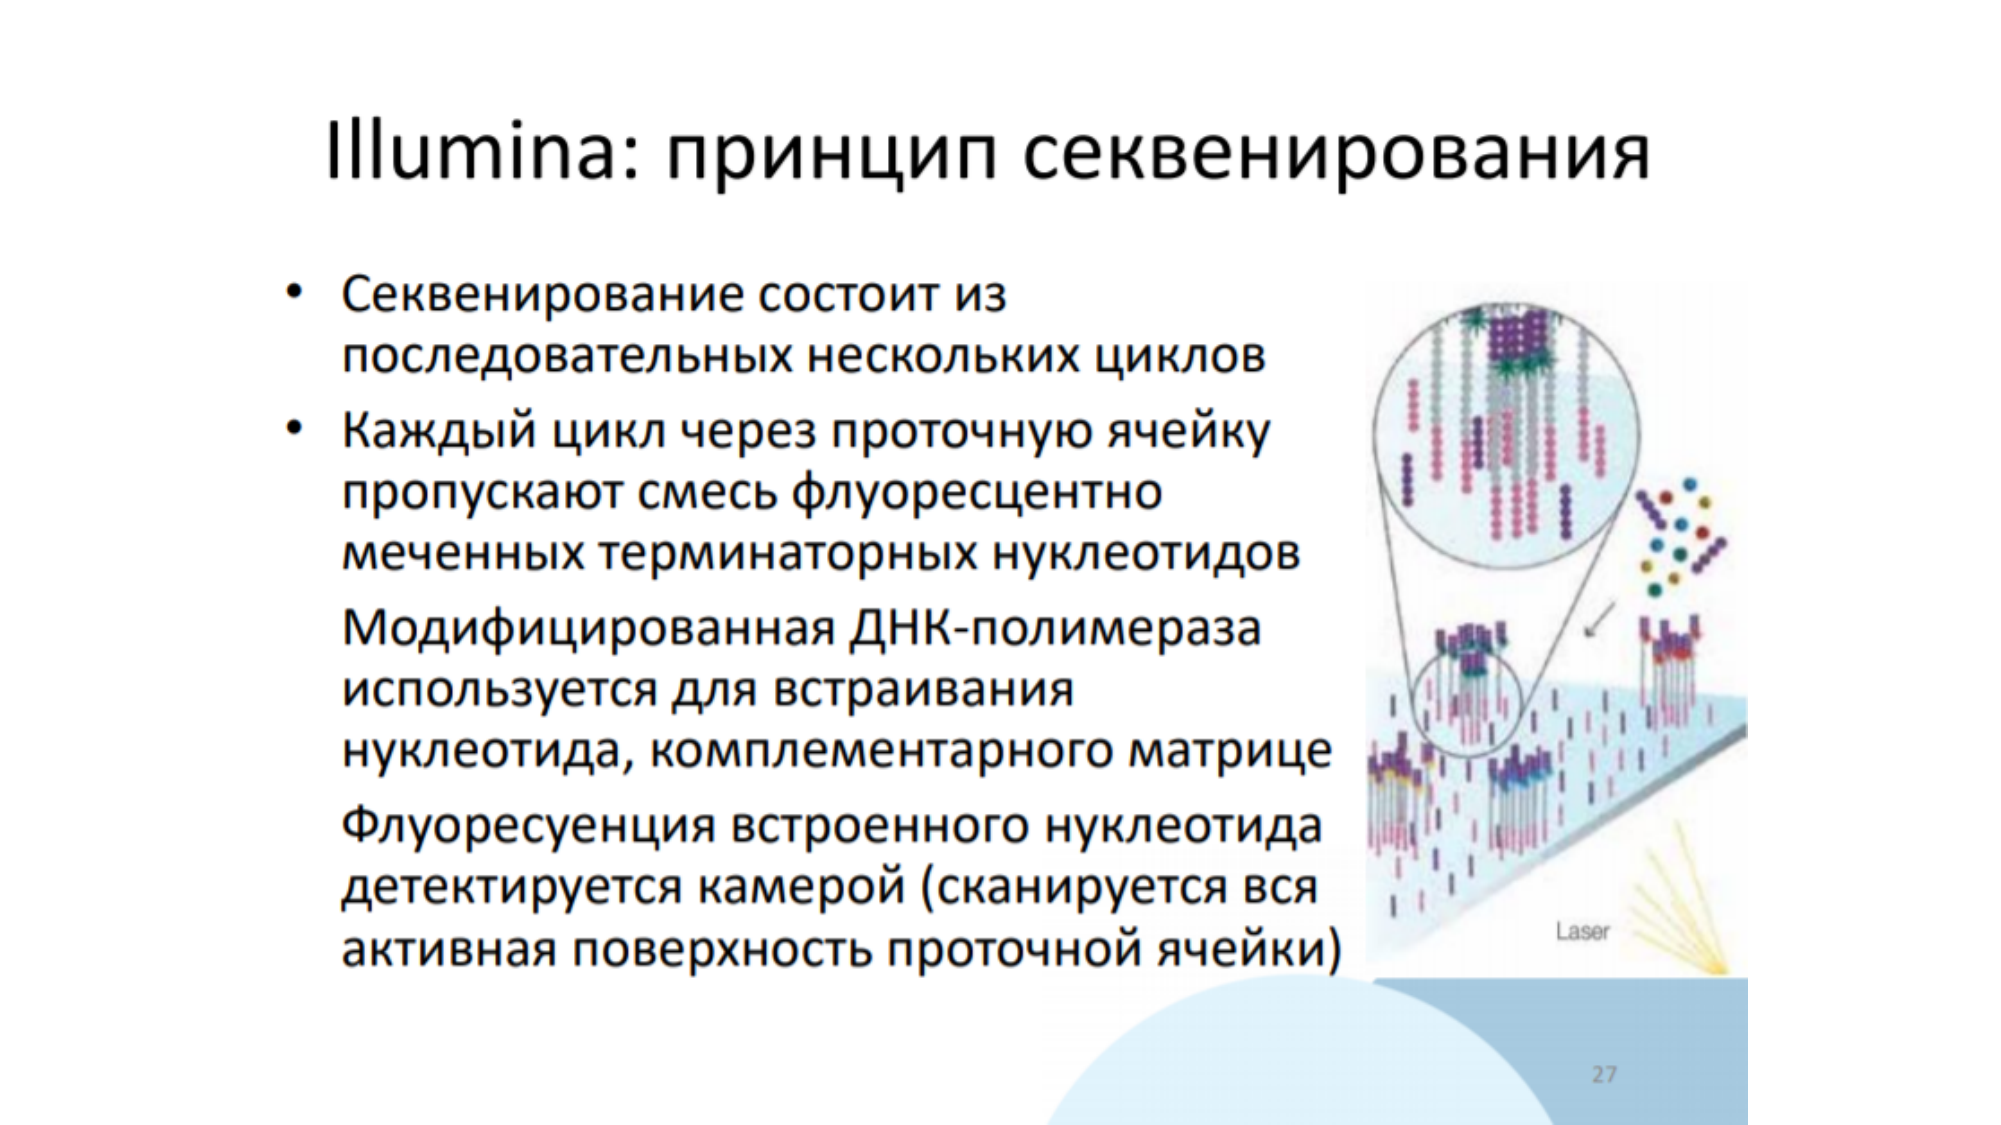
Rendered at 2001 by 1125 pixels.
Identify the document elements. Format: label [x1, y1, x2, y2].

picture [252, 0, 1748, 1125]
